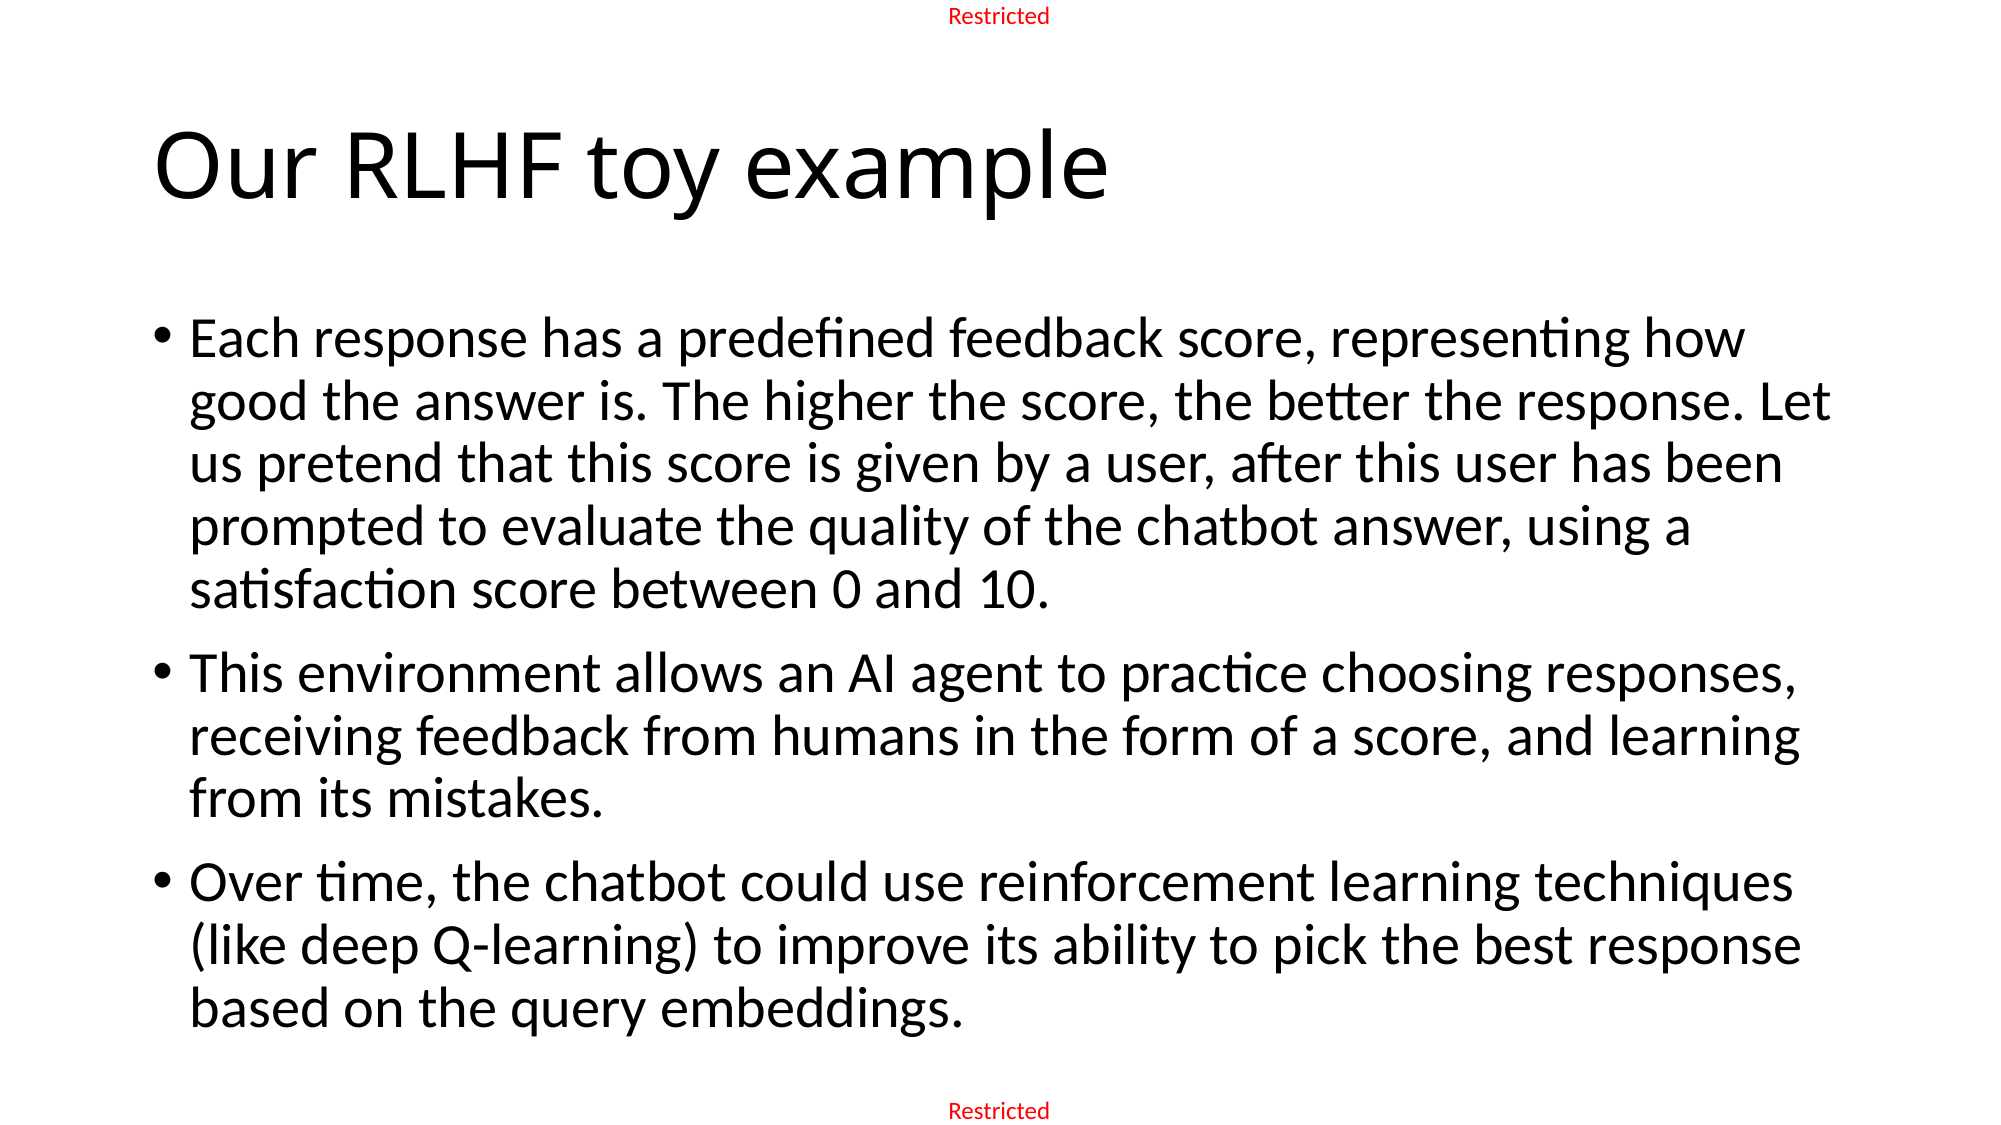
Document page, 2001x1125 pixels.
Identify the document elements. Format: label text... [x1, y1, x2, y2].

title Our RLHF toy example [137, 59, 1863, 278]
list Each response has a predefined feedback score, representing how good the answer is. The higher the score, the better the response. Let us pretend that this score is given by a user, after this user has been prompted to evaluate the quality of the chatbot answer, using a satisfaction score between 0 and 10. This environment allows an AI agent to practice choosing responses, receiving feedback from humans in the form of a score, and learning from its mistakes. Over time, the chatbot could use reinforcement learning techniques (like deep Q-learning) to improve its ability to pick the best response based on the query embeddings. [137, 299, 1863, 1125]
